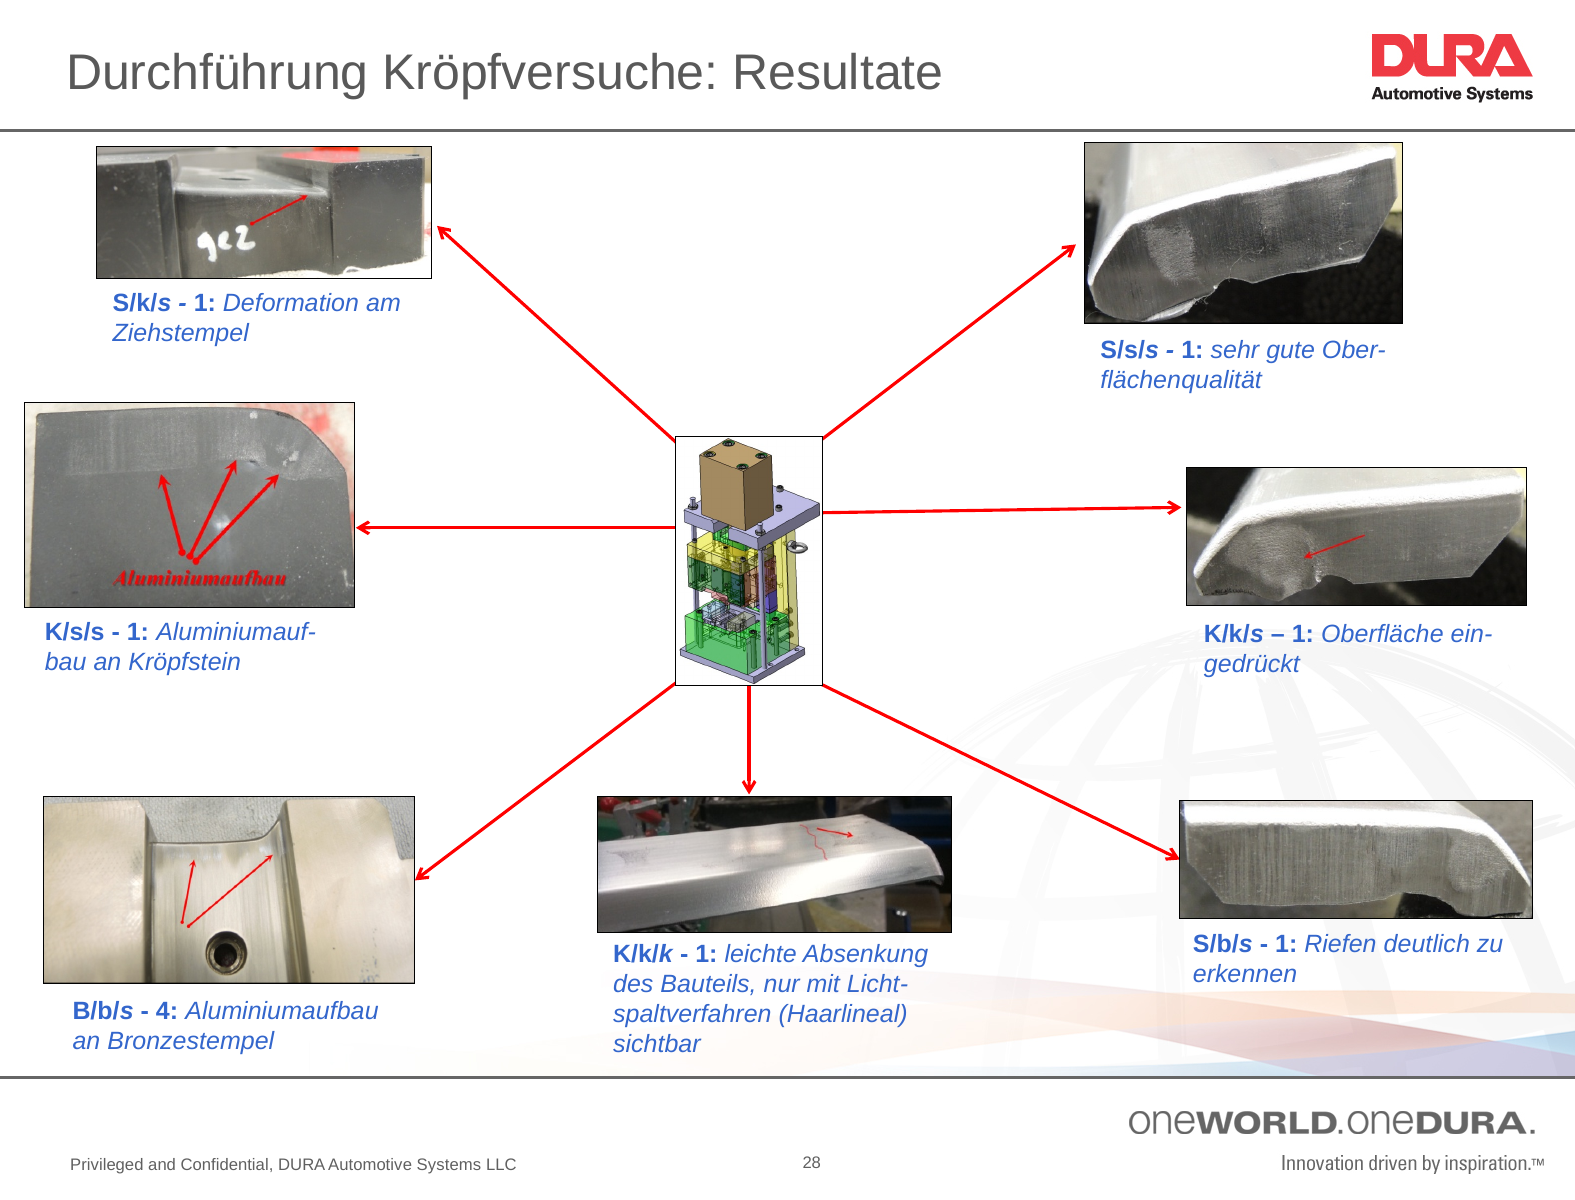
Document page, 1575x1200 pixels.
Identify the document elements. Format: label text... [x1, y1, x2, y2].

text_box K/k/k - 1: leichte Absenkung des Bauteils, nur mit Licht-spaltverfahren (Haarlineal) sichtbar [597, 936, 954, 1066]
text_box K/s/s - 1: Aluminiumauf-bau an Kröpfstein [28, 617, 352, 714]
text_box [436, 225, 687, 452]
text_box S/k/s - 1: Deformation am Ziehstempel [96, 285, 431, 355]
text_box B/b/s - 4: Aluminiumaufbau an Bronzestempel [56, 991, 415, 1063]
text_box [414, 679, 681, 881]
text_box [827, 507, 1181, 514]
picture [0, 0, 1575, 1200]
text_box S/s/s - 1: sehr gute Ober-flächenqualität [1084, 330, 1403, 402]
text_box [805, 244, 1077, 452]
text_box S/b/s - 1: Riefen deutlich zu erkennen [1177, 924, 1533, 996]
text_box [774, 661, 1181, 860]
text_box K/k/s – 1: Oberfläche ein-gedrückt [1188, 613, 1526, 686]
text_box Durchführung Kröpfversuche: Resultate [50, 0, 1323, 140]
